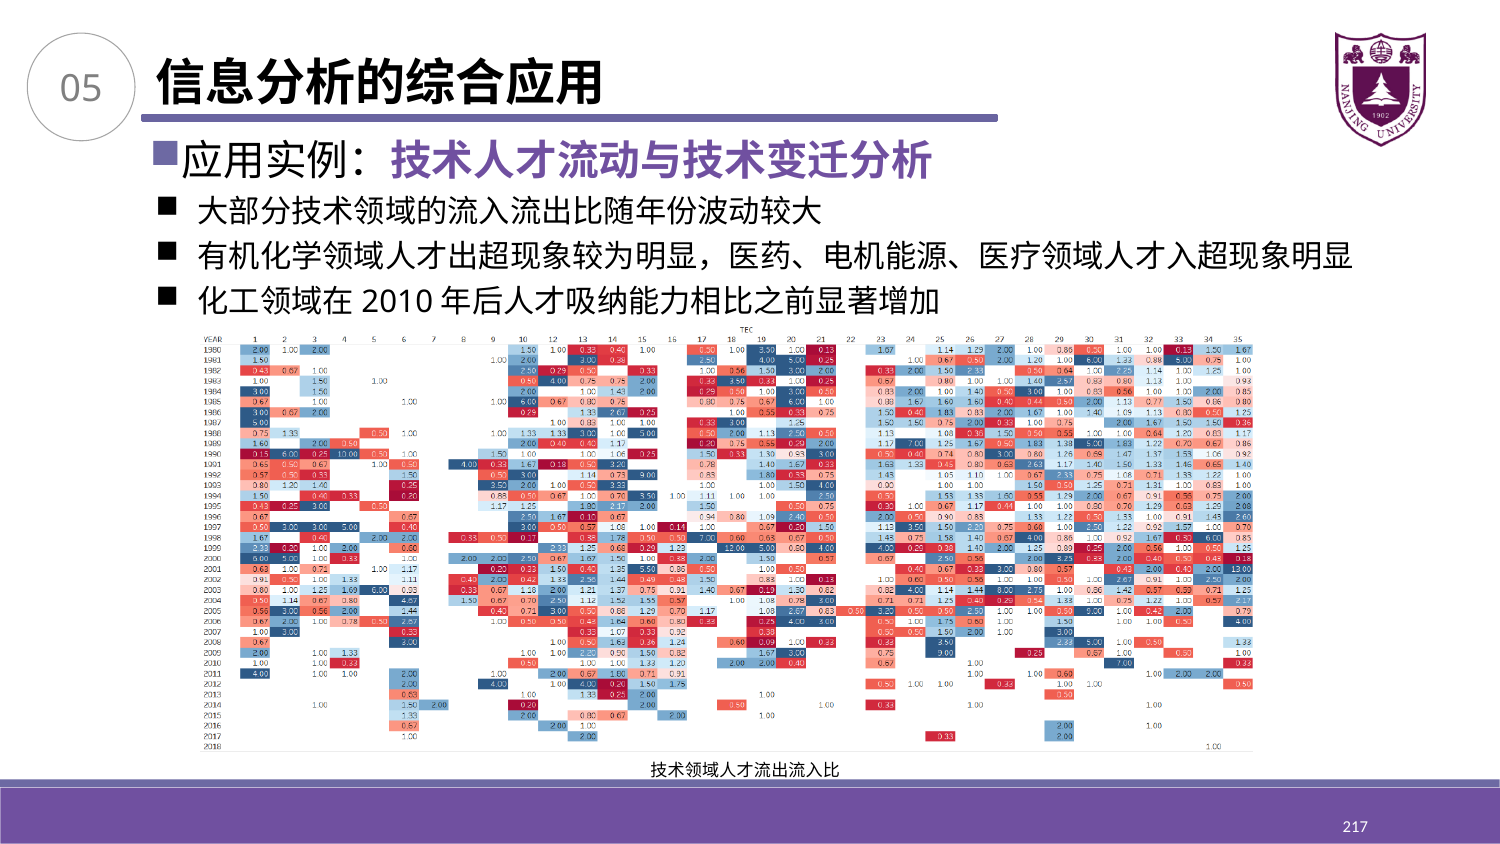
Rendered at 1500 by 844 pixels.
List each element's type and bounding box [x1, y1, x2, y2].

slide_number [1218, 803, 1380, 844]
text_box [135, 126, 1500, 327]
text_box [141, 45, 998, 122]
text_box [25, 31, 137, 143]
text_box [635, 752, 856, 787]
picture [200, 324, 1254, 752]
picture [1334, 31, 1427, 147]
